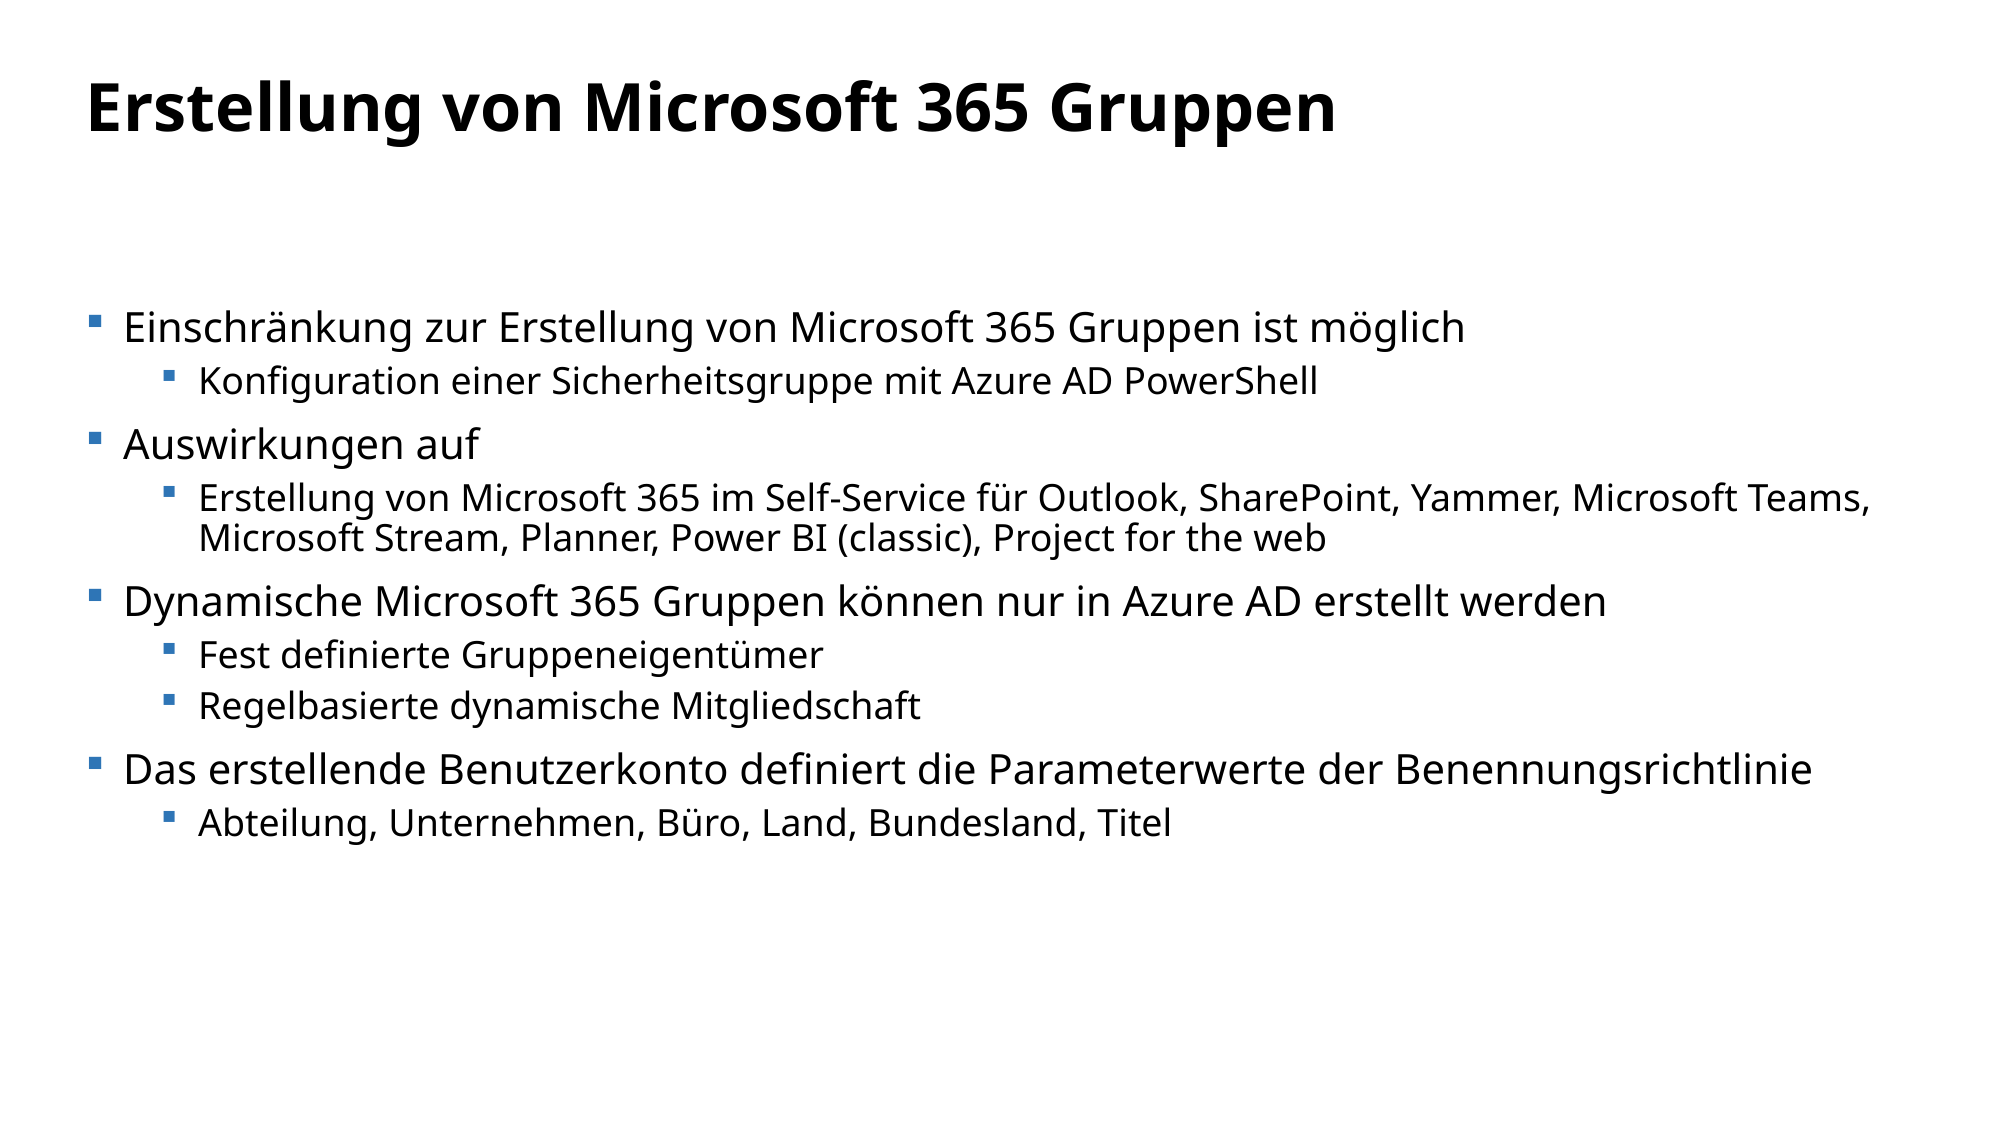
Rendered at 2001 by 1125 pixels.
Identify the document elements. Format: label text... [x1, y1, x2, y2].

title Erstellung von Microsoft 365 Gruppen [70, 0, 1937, 221]
list Einschränkung zur Erstellung von Microsoft 365 Gruppen ist möglich Konfiguration einer Sicherheitsgruppe mit Azure AD PowerShell Auswirkungen auf Erstellung von Microsoft 365 im Self-Service für Outlook, SharePoint, Yammer, Microsoft Teams, Microsoft Stream, Planner, Power BI (classic), Project for the web Dynamische Microsoft 365 Gruppen können nur in Azure AD erstellt werden Fest definierte Gruppeneigentümer Regelbasierte dynamische Mitgliedschaft Das erstellende Benutzerkonto definiert die Parameterwerte der Benennungsrichtlinie Abteilung, Unternehmen, Büro, Land, Bundesland, Titel [70, 299, 1937, 1014]
